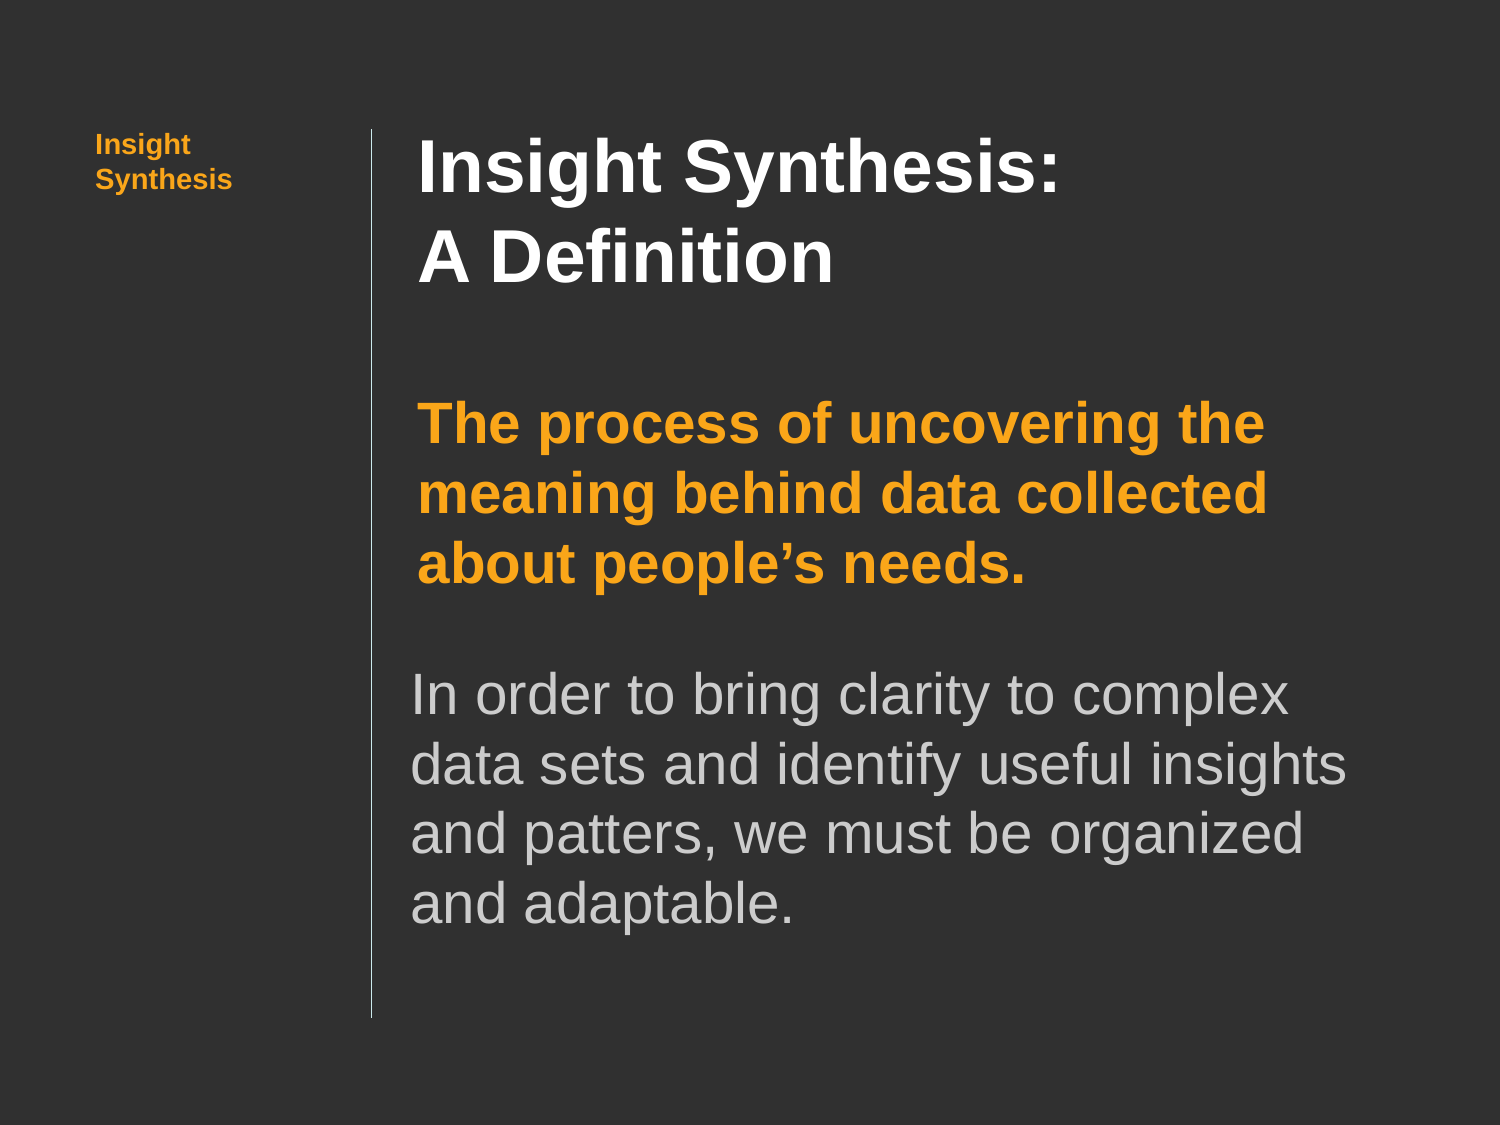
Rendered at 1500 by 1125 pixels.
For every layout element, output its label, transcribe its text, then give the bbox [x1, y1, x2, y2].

text_box In order to bring clarity to complex data sets and identify useful insights and patters, we must be organized and adaptable. [402, 648, 1368, 944]
title Insight Synthesis: A Definition The process of uncovering the meaning behind data collected about people’s needs. [402, 101, 1368, 648]
text_box Insight Synthesis [80, 109, 350, 210]
